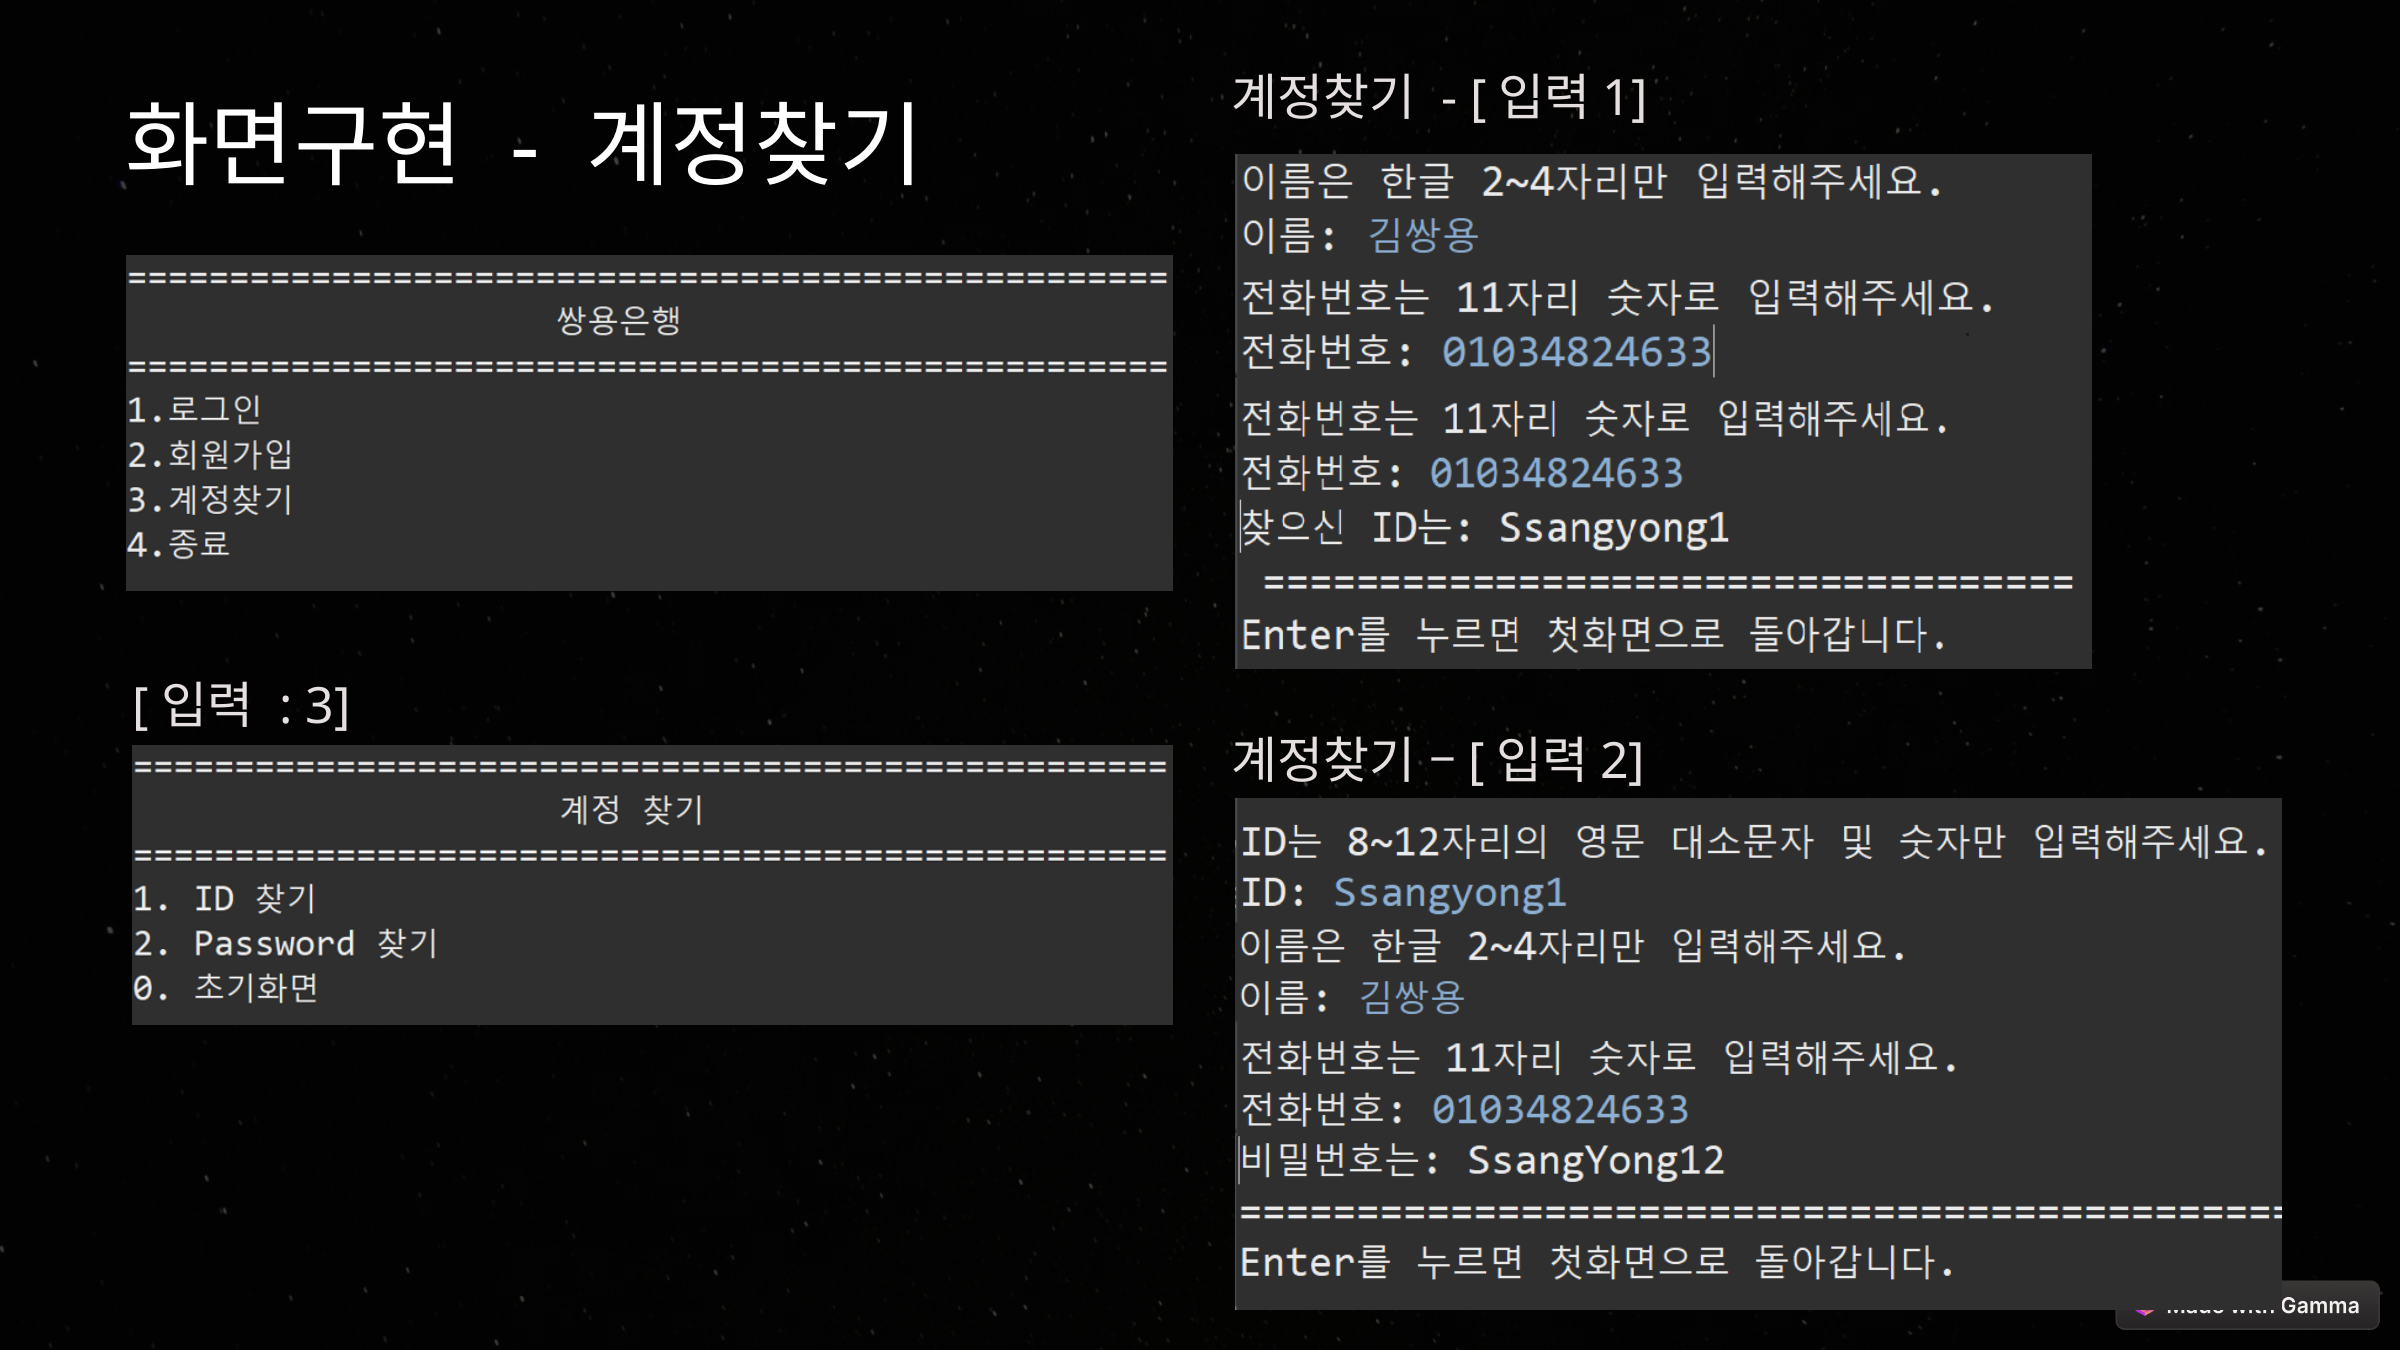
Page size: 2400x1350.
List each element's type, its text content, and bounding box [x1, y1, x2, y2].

text_box 계정찾기 - [입력1] [1231, 67, 1777, 127]
text_box [입력 : 3] [132, 674, 679, 734]
text_box 화면구현 - 계정찾기 [125, 82, 1046, 198]
picture [0, 0, 2400, 1350]
text_box 계정찾기 –[입력2] [1231, 729, 1777, 789]
